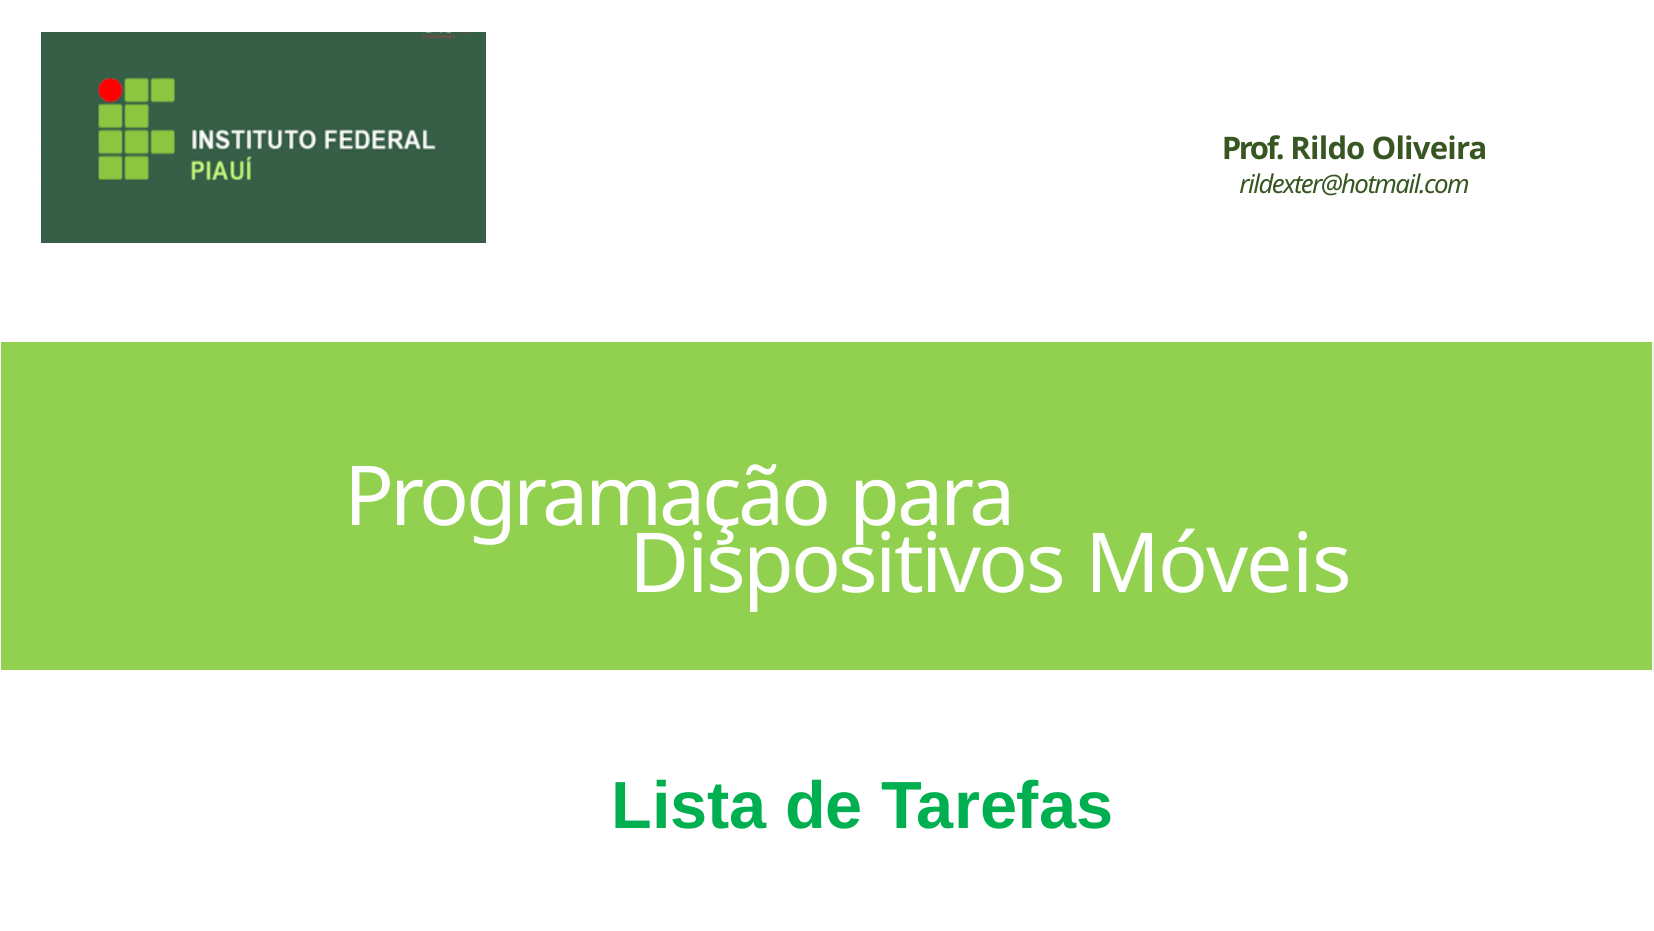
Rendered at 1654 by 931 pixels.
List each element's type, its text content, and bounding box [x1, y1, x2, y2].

text_box Programação para Dispositivos Móveis Lista de Tarefas [343, 465, 1383, 842]
text_box [0, 340, 1654, 673]
picture [40, 32, 486, 243]
text_box Prof. Rildo Oliveira rildexter@hotmail.com [1136, 127, 1547, 199]
